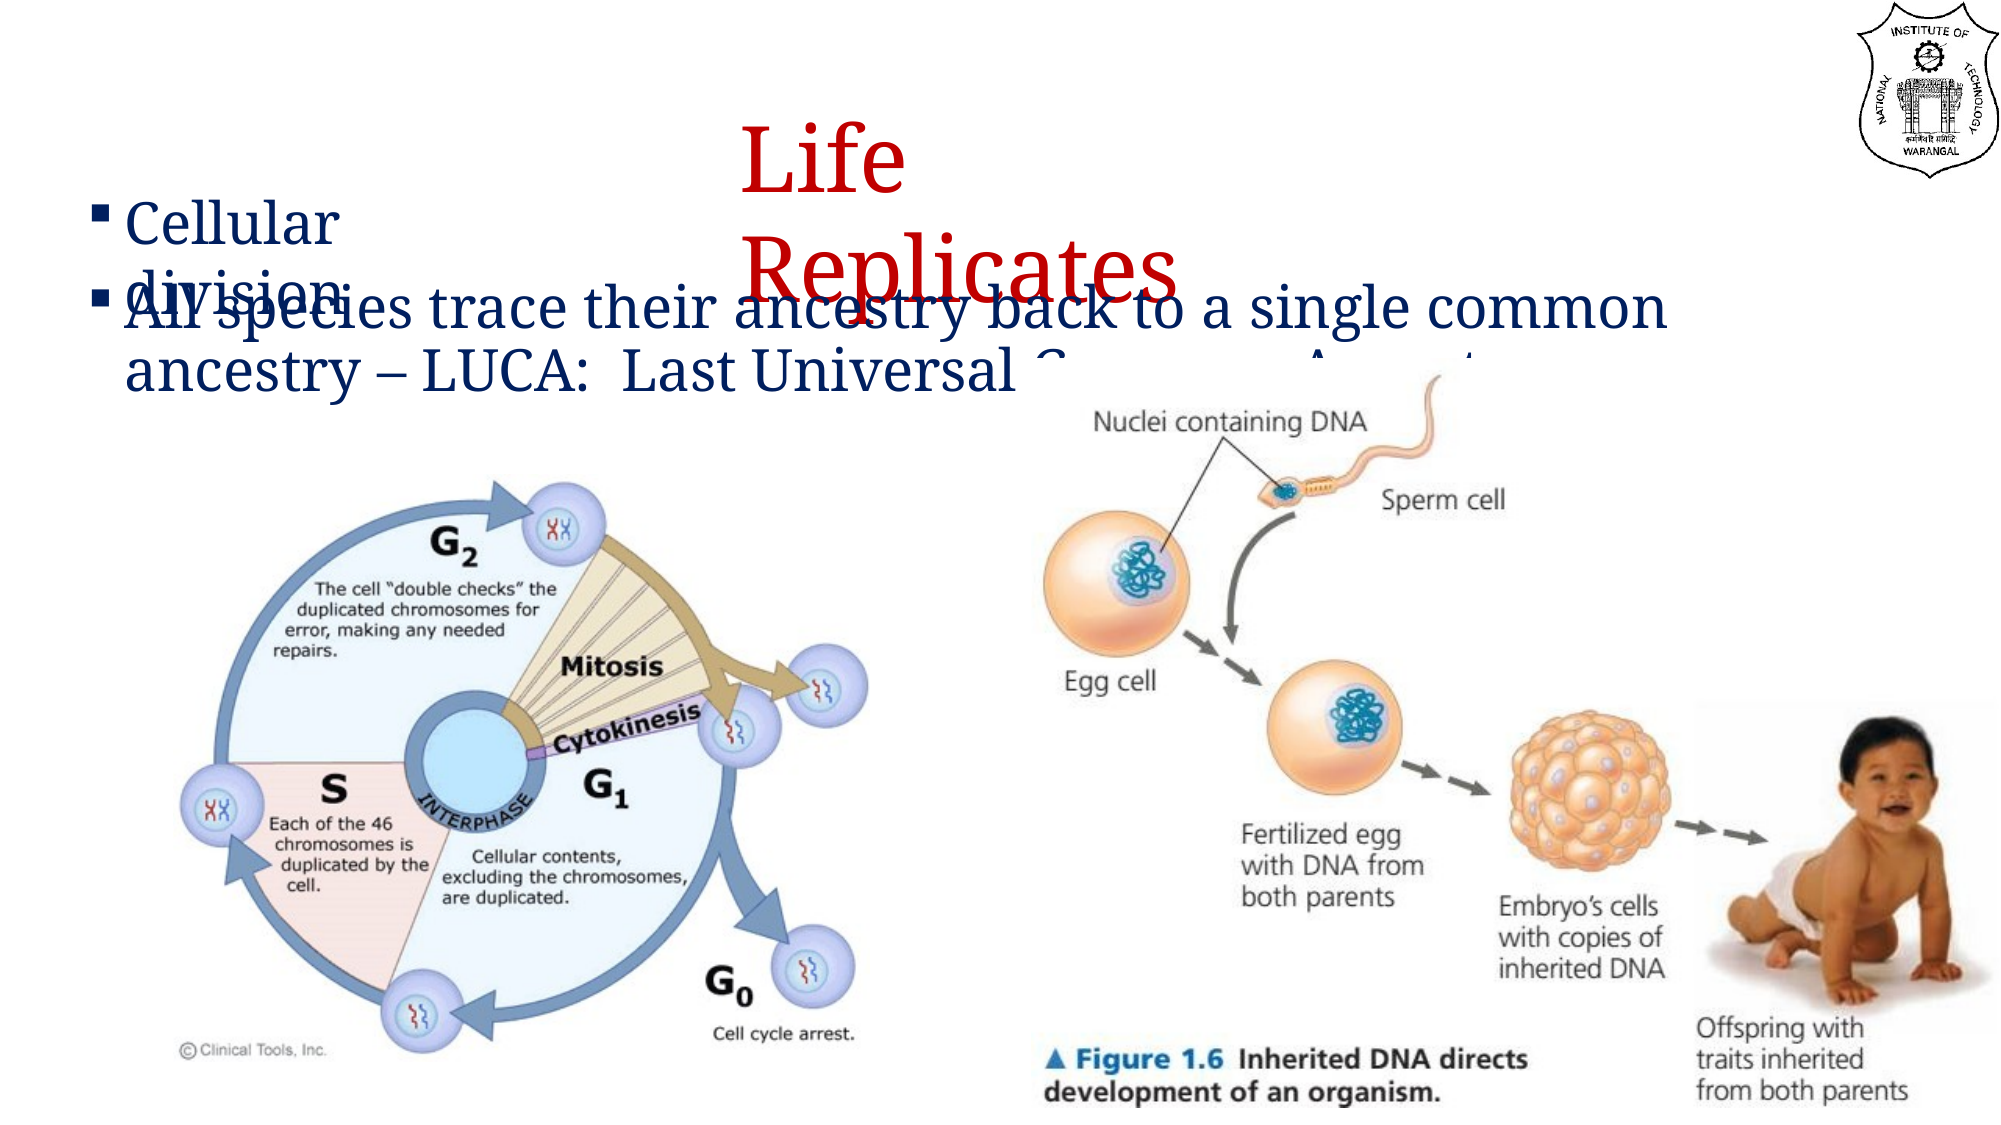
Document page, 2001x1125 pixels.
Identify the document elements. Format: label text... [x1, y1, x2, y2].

text_box [173, 474, 870, 1062]
text_box [1031, 358, 2000, 1109]
text_box Cellular division [85, 183, 491, 267]
title Life Replicates [737, 99, 1263, 267]
picture [1856, 1, 2000, 179]
text_box All species trace their ancestry back to a single common ancestry – LUCA: Last Universal Common Ancestor [85, 267, 1808, 404]
